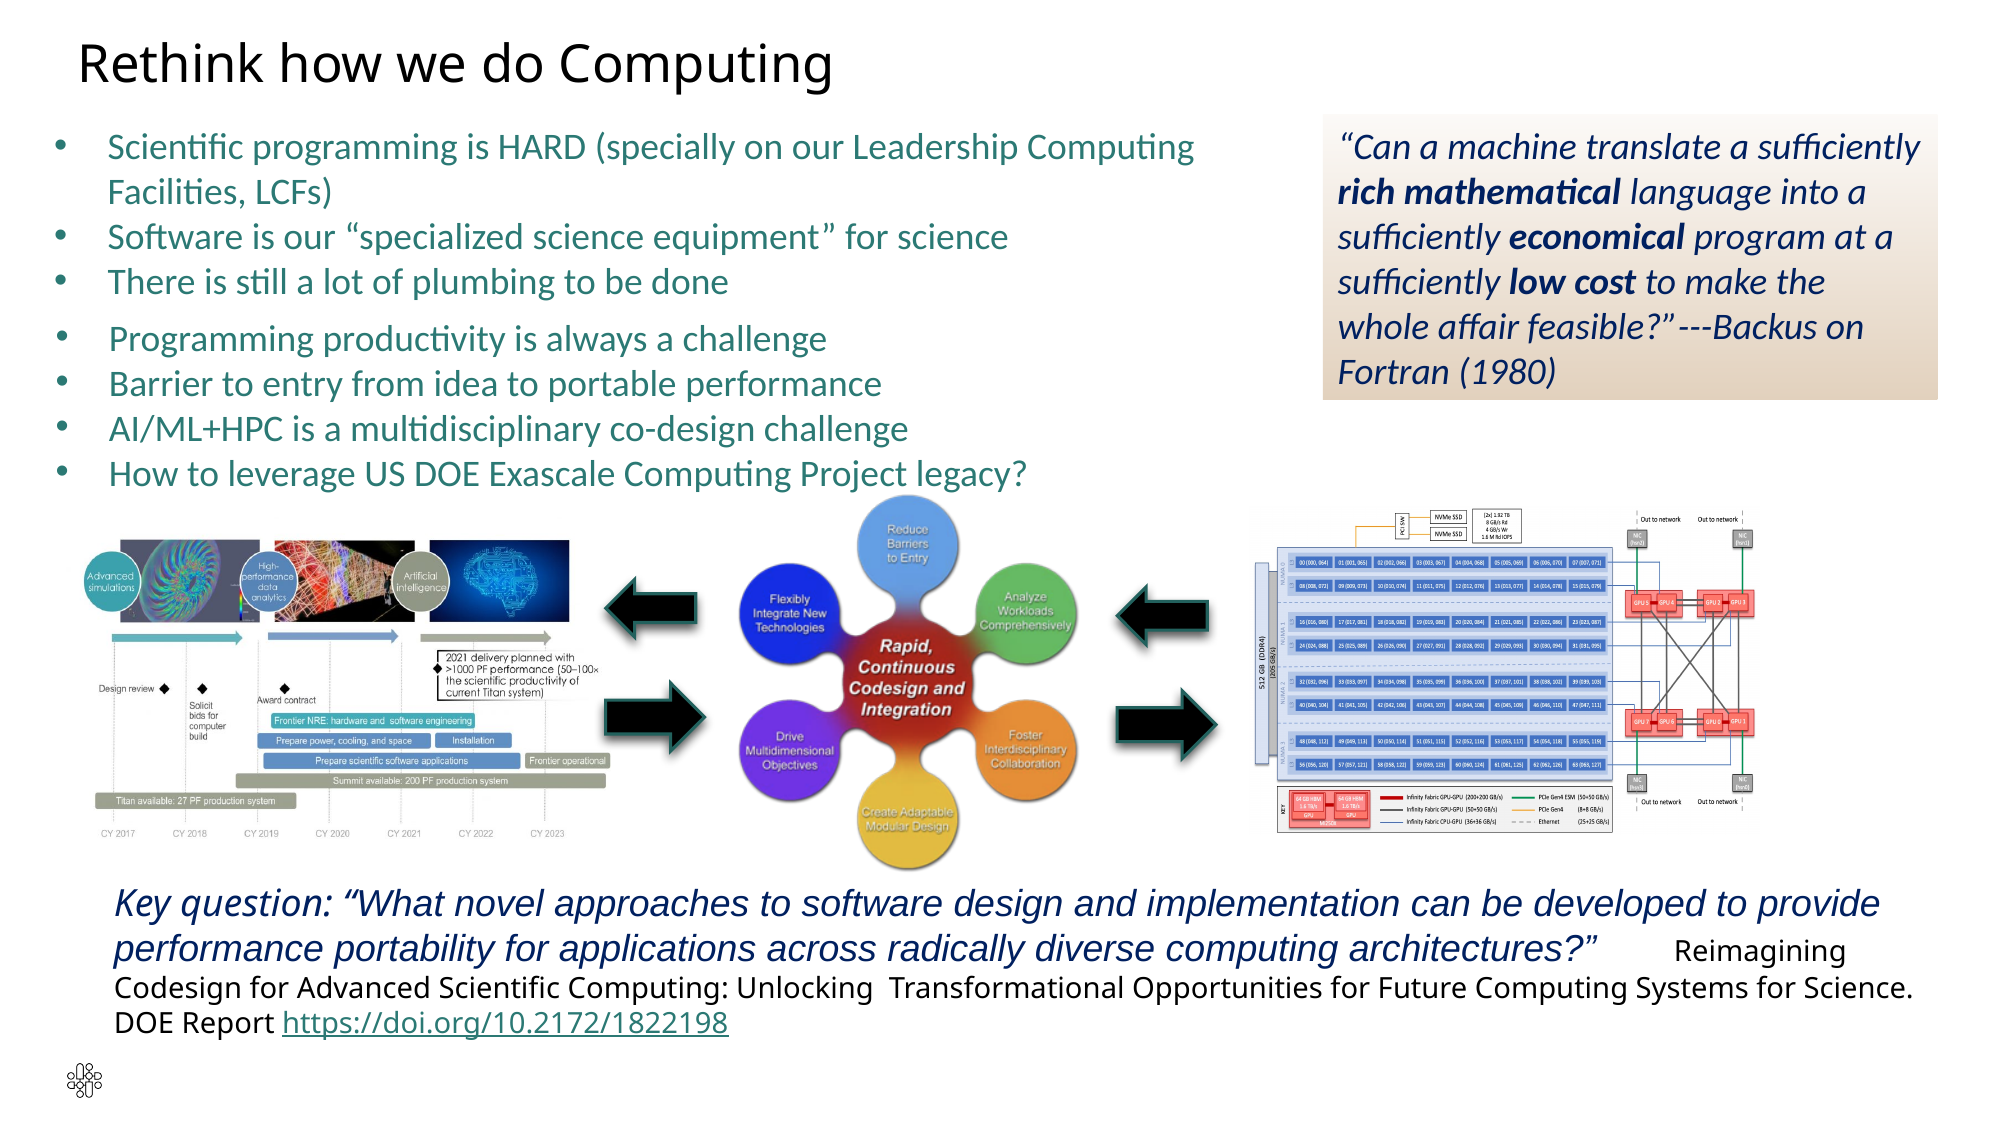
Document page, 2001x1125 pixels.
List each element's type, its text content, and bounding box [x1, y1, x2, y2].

text_box Programming productivity is always a challenge Barrier to entry from idea to portable performance AI/ML+HPC is a multidisciplinary co-design challenge How to leverage US DOE Exascale Computing Project legacy? [40, 310, 1092, 546]
text_box “Can a machine translate a sufficiently rich mathematical language into a sufficiently economical program at a sufficiently low cost to make the whole affair feasible?”---Backus on Fortran (1980) [1322, 114, 1938, 400]
picture [1248, 505, 1761, 835]
picture [62, 513, 628, 865]
title Rethink how we do Computing [62, 22, 1938, 165]
text_box [1117, 690, 1217, 759]
text_box Scientific programming is HARD (specially on our Leadership Computing Facilities, LCFs) Software is our “specialized science equipment” for science There is still a lot of plumbing to be done [39, 114, 1250, 310]
picture [709, 483, 1107, 881]
picture [67, 1063, 99, 1098]
text_box [1117, 586, 1208, 645]
text_box Key question: “What novel approaches to software design and implementation can be developed to provide performance portability for applications across radically diverse computing architectures?” from Reimagining Codesign for Advanced Scientific Computing: Unlocking Transformational Opportunities for Future Computing Systems for Science. DOE Report https://doi.org/10.2172/1822198 [99, 871, 1976, 1125]
text_box [633, 683, 703, 751]
text_box [633, 579, 696, 638]
